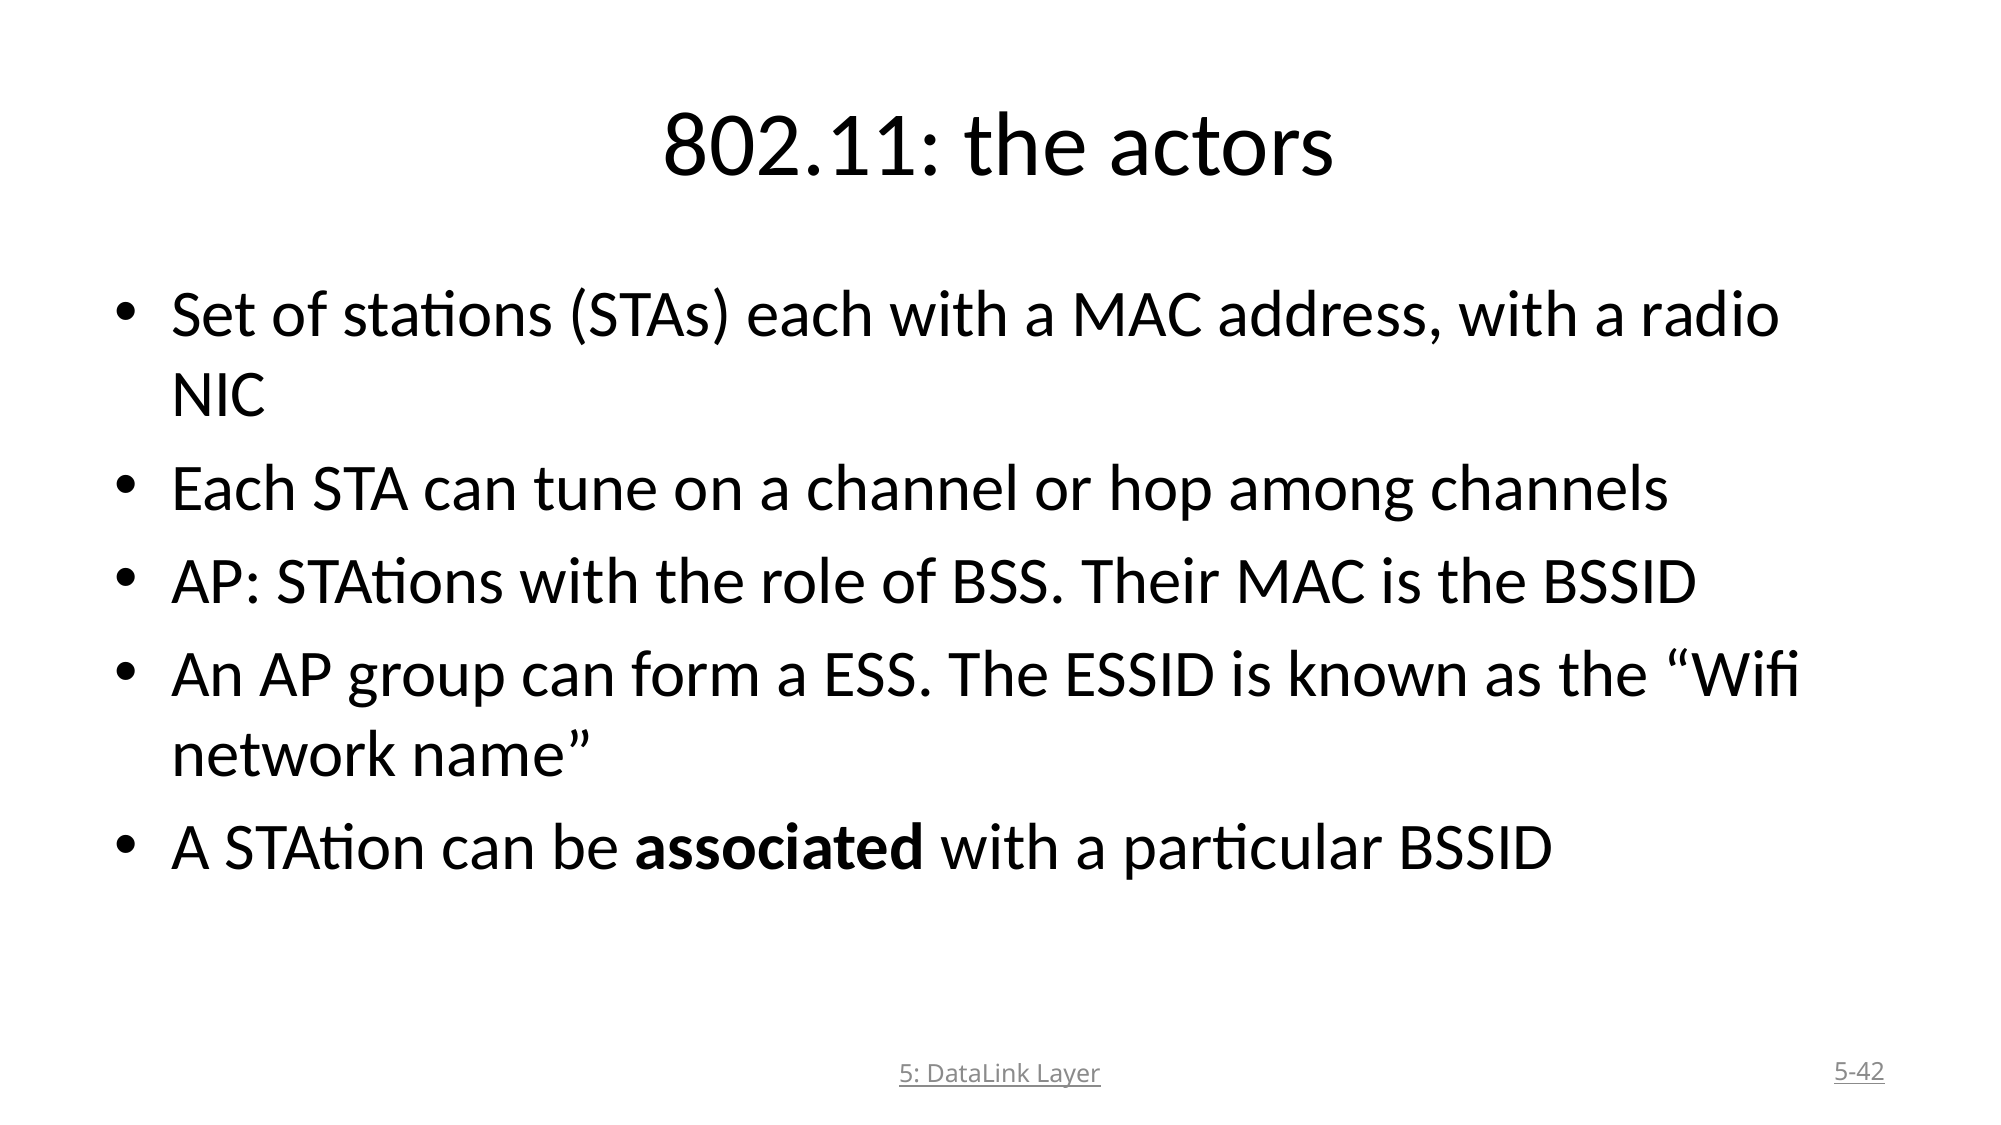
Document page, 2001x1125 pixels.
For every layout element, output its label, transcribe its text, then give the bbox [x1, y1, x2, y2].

title 802.11: the actors [99, 45, 1900, 233]
list Set of stations (STAs) each with a MAC address, with a radio NIC Each STA can tune on a channel or hop among channels AP: STAtions with the role of BSS. Their MAC is the BSSID An AP group can form a ESS. The ESSID is known as the “Wifi network name” A STAtion can be associated with a particular BSSID [99, 262, 1900, 1005]
slide_number 5-42 [1433, 1042, 1900, 1103]
footer 5: DataLink Layer [683, 1042, 1317, 1103]
